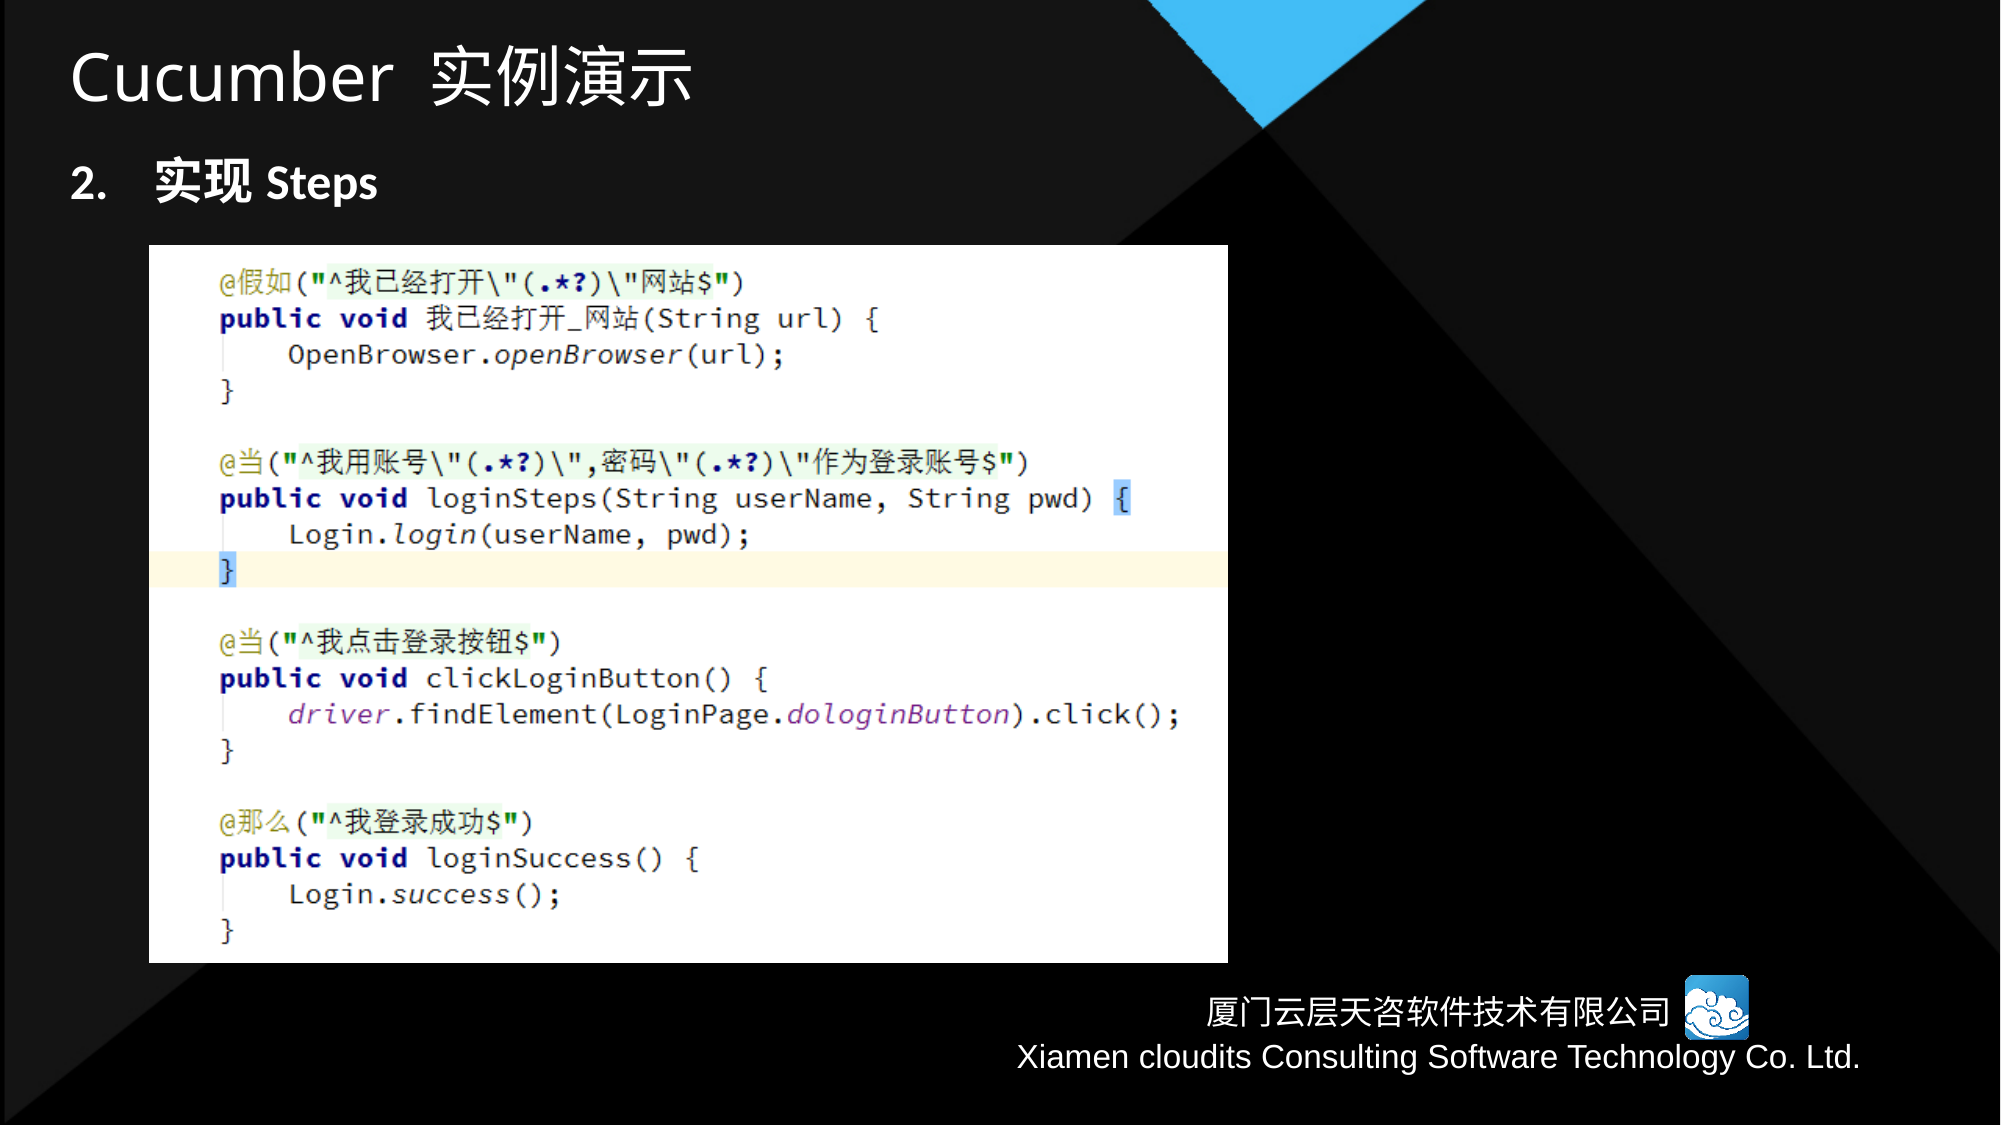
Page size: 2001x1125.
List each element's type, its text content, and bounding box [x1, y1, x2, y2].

list 2. 实现Steps [55, 149, 1780, 1059]
title Cucumber 实例演示 [55, 36, 1827, 126]
picture [0, 0, 2001, 1125]
